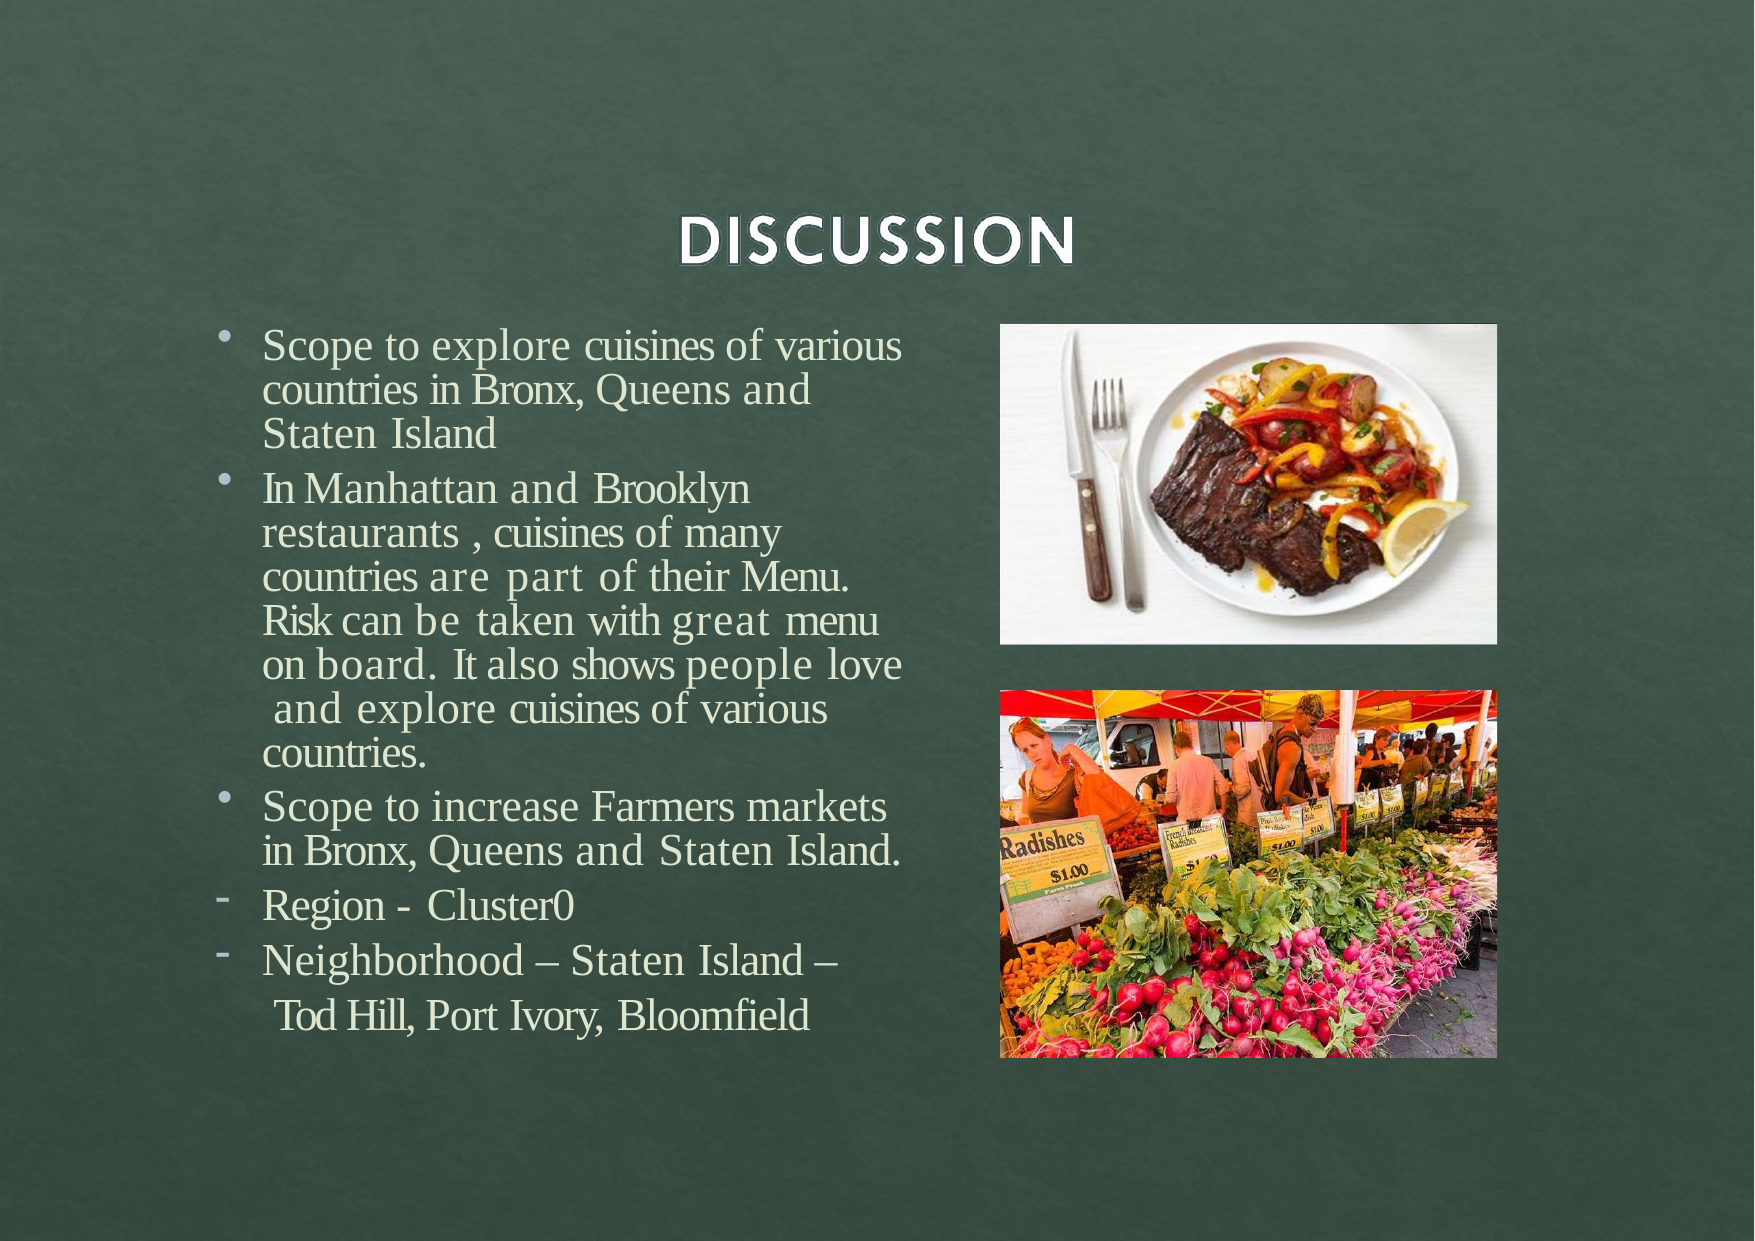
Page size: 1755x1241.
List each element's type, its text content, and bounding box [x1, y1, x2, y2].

text_box [999, 690, 1498, 1058]
text_box Scope to explore cuisines of various countries in Bronx, Queens and Staten Island In Manhattan and Brooklyn restaurants , cuisines of many countries are part of their Menu. Risk can be taken with great menu on board. It also shows people love and explore cuisines of various countries. Scope to increase Farmers markets in Bronx, Queens and Staten Island. Region - Cluster0 Neighborhood – Staten Island – Tod Hill, Port Ivory, Bloomfield [214, 312, 916, 1040]
text_box [999, 323, 1498, 645]
text_box [679, 213, 1074, 266]
